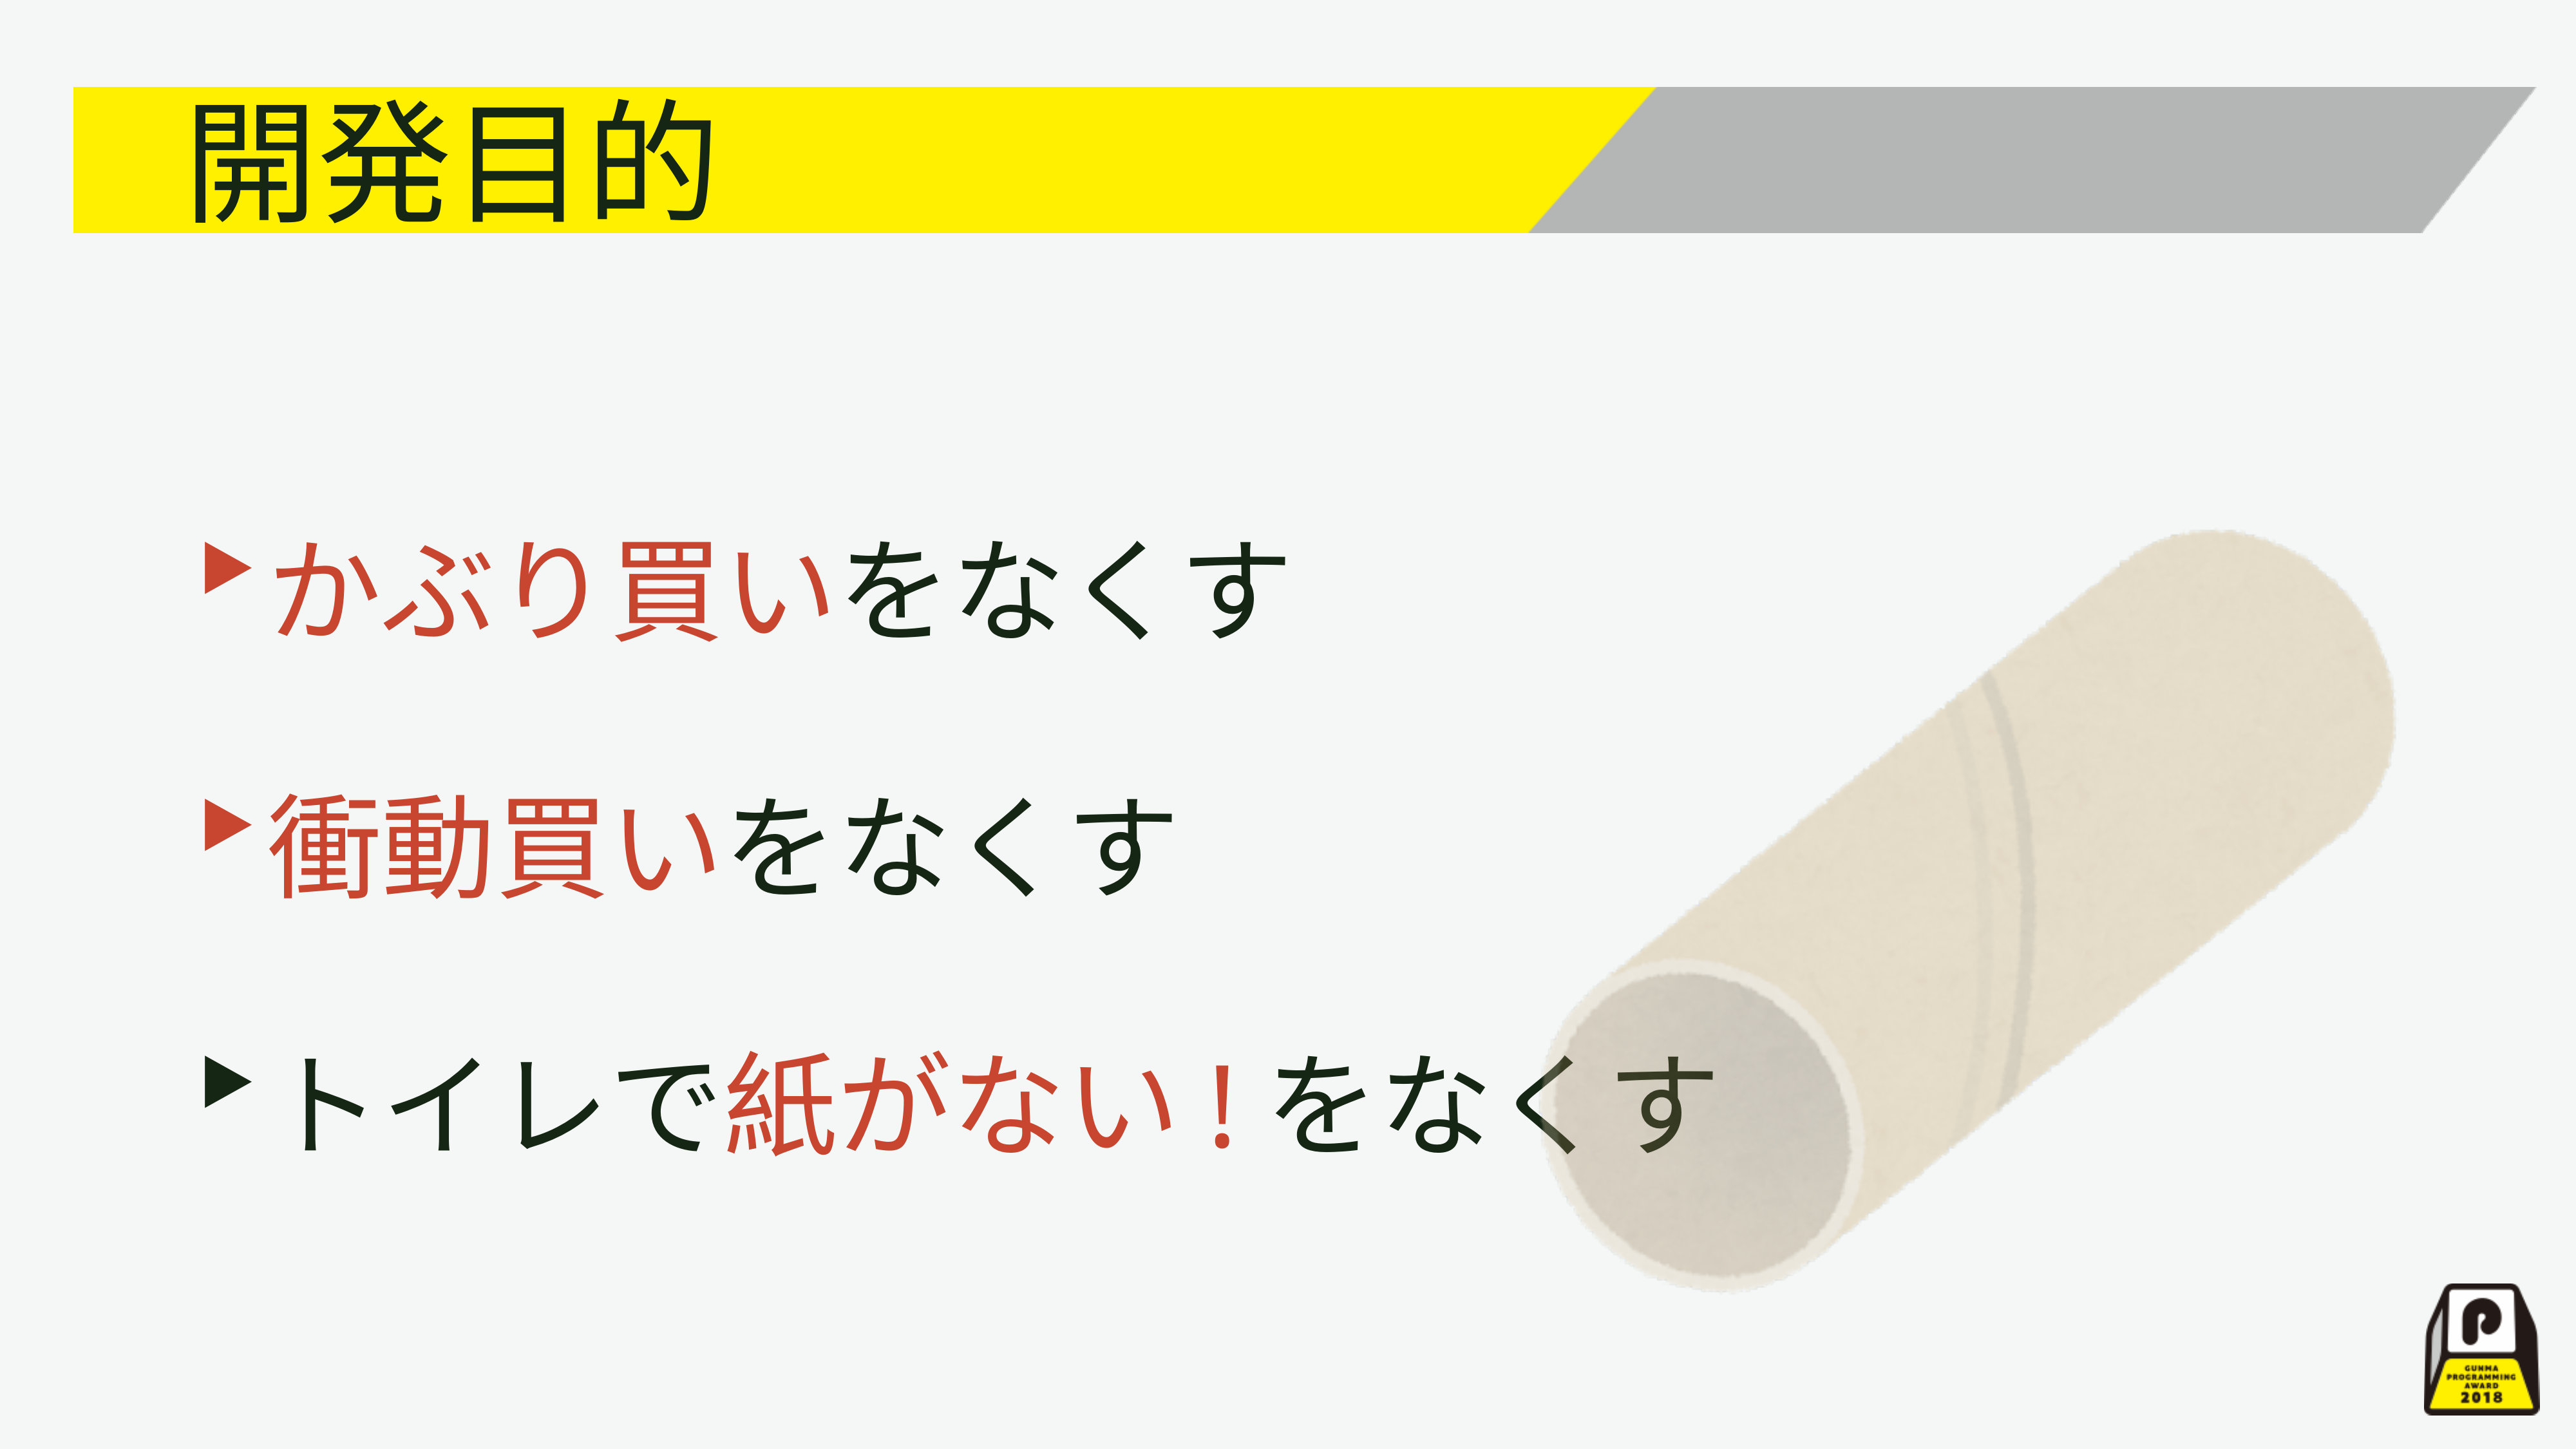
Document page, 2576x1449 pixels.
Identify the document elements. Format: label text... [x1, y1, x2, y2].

title 開発目的 [178, 37, 2398, 279]
list かぶり買いをなくす 衝動買いをなくす トイレで紙がない!をなくす [178, 332, 2398, 1316]
picture [73, 87, 178, 233]
picture [2398, 87, 2537, 233]
picture [1510, 446, 2540, 1416]
